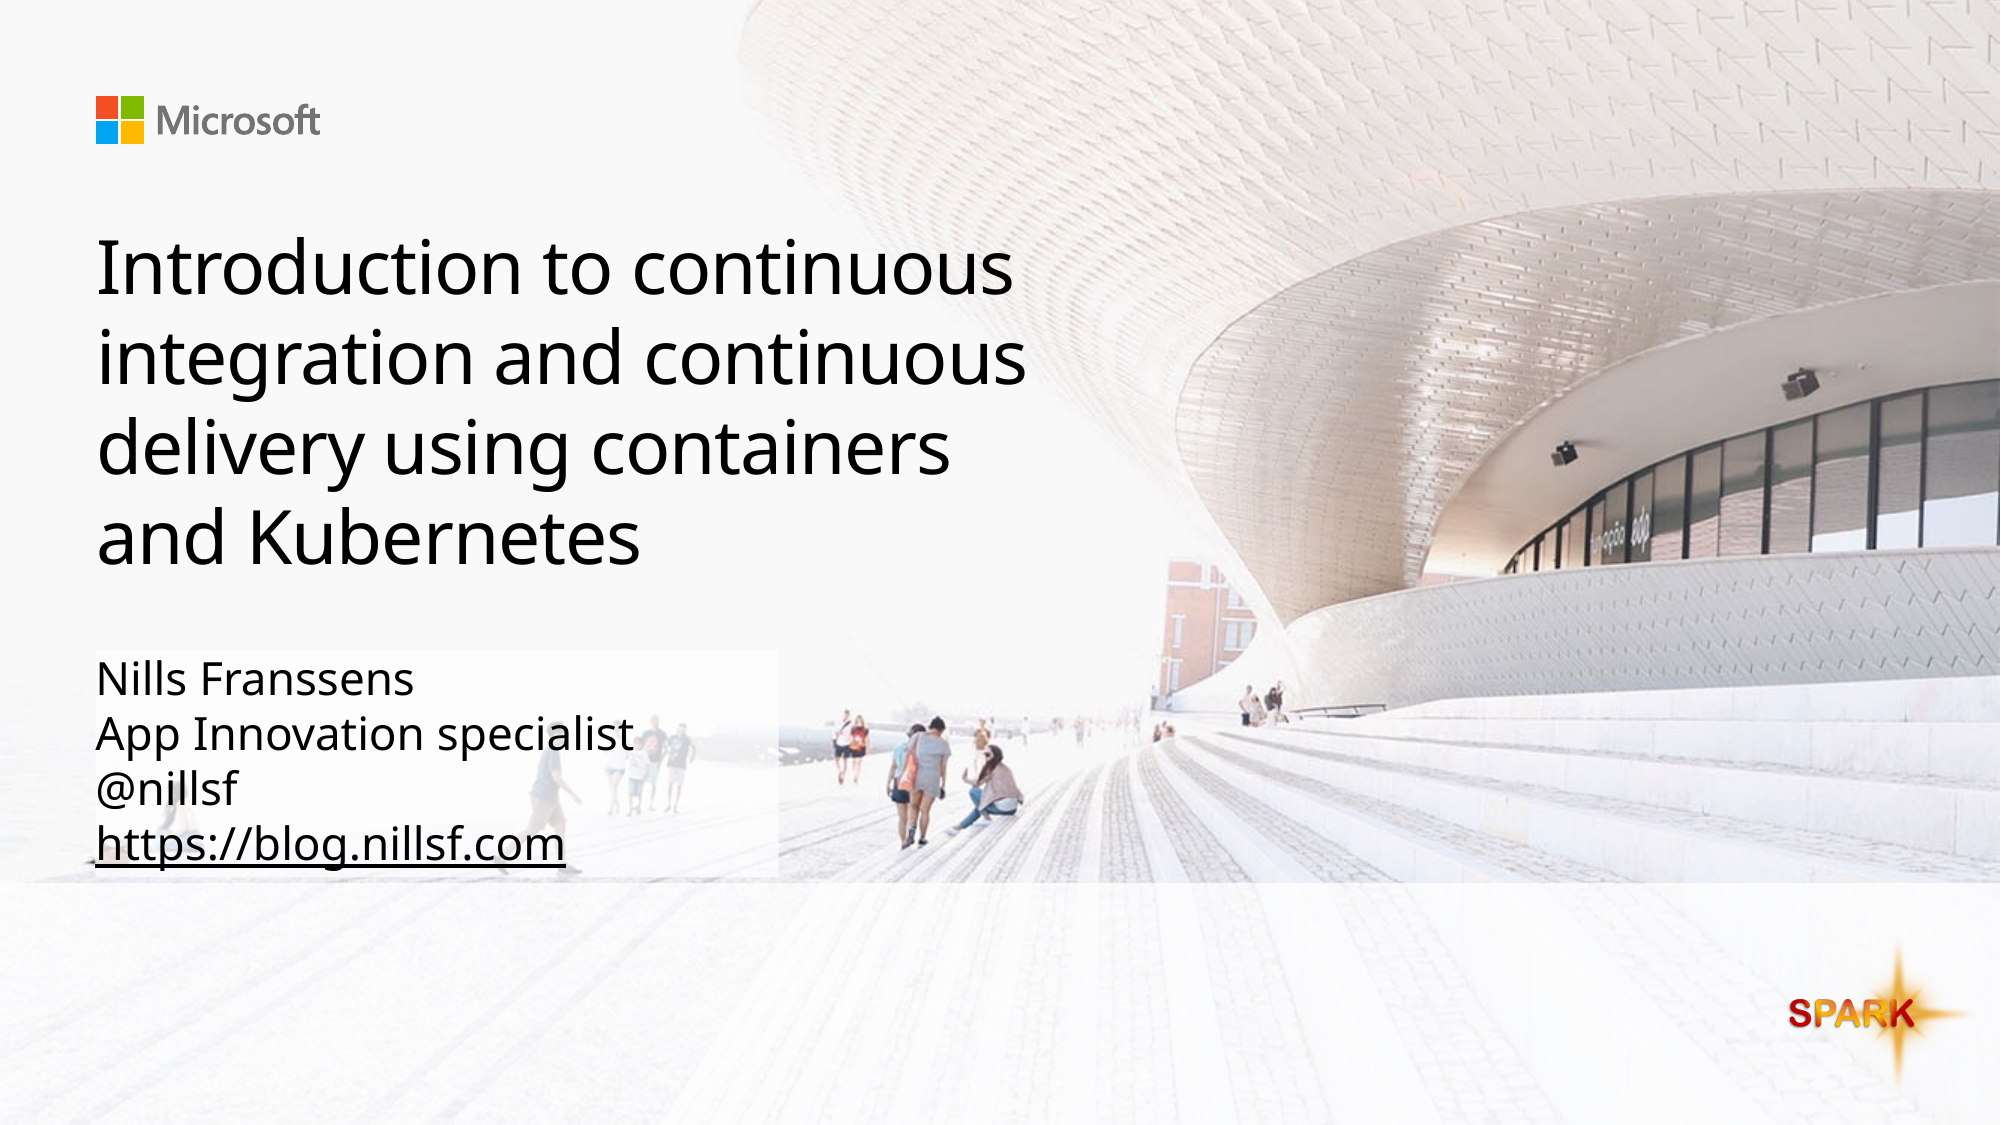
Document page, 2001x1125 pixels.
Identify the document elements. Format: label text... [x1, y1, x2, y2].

picture [0, 0, 2000, 883]
picture [1727, 925, 1977, 1100]
text_box Nills Franssens App Innovation specialist @nillsf https://blog.nillsf.com [95, 650, 779, 878]
title Introduction to continuous integration and continuous delivery using containers and Kubernetes [96, 125, 1096, 580]
